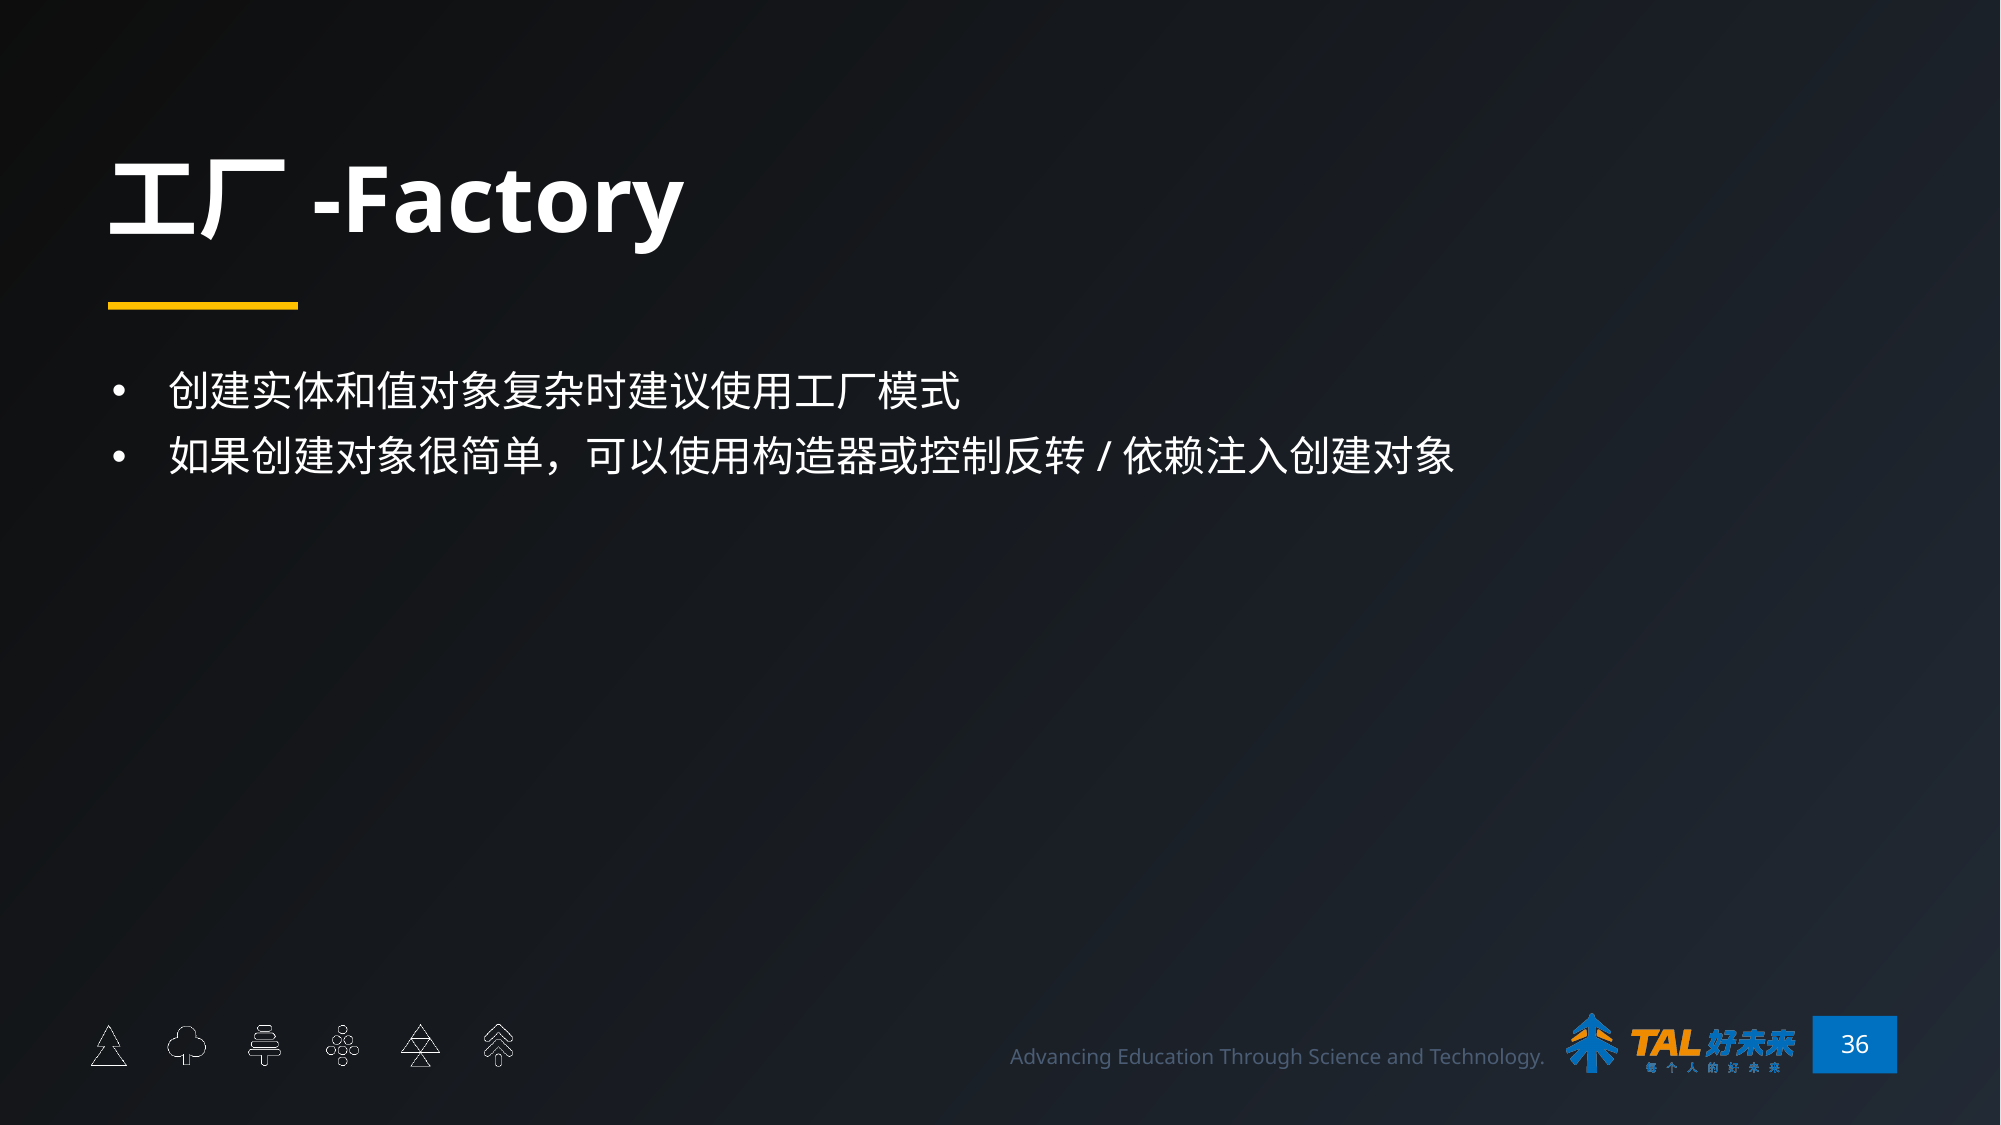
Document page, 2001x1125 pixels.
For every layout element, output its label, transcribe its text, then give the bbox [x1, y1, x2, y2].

list 创建实体和值对象复杂时建议使用工厂模式 如果创建对象很简单，可以使用构造器或控制反转/依赖注入创建对象 [96, 362, 1888, 950]
slide_number 36 [1808, 1013, 1902, 1078]
text_box [107, 301, 299, 311]
picture [1556, 1003, 1805, 1083]
title 工厂-Factory [91, 138, 1888, 267]
